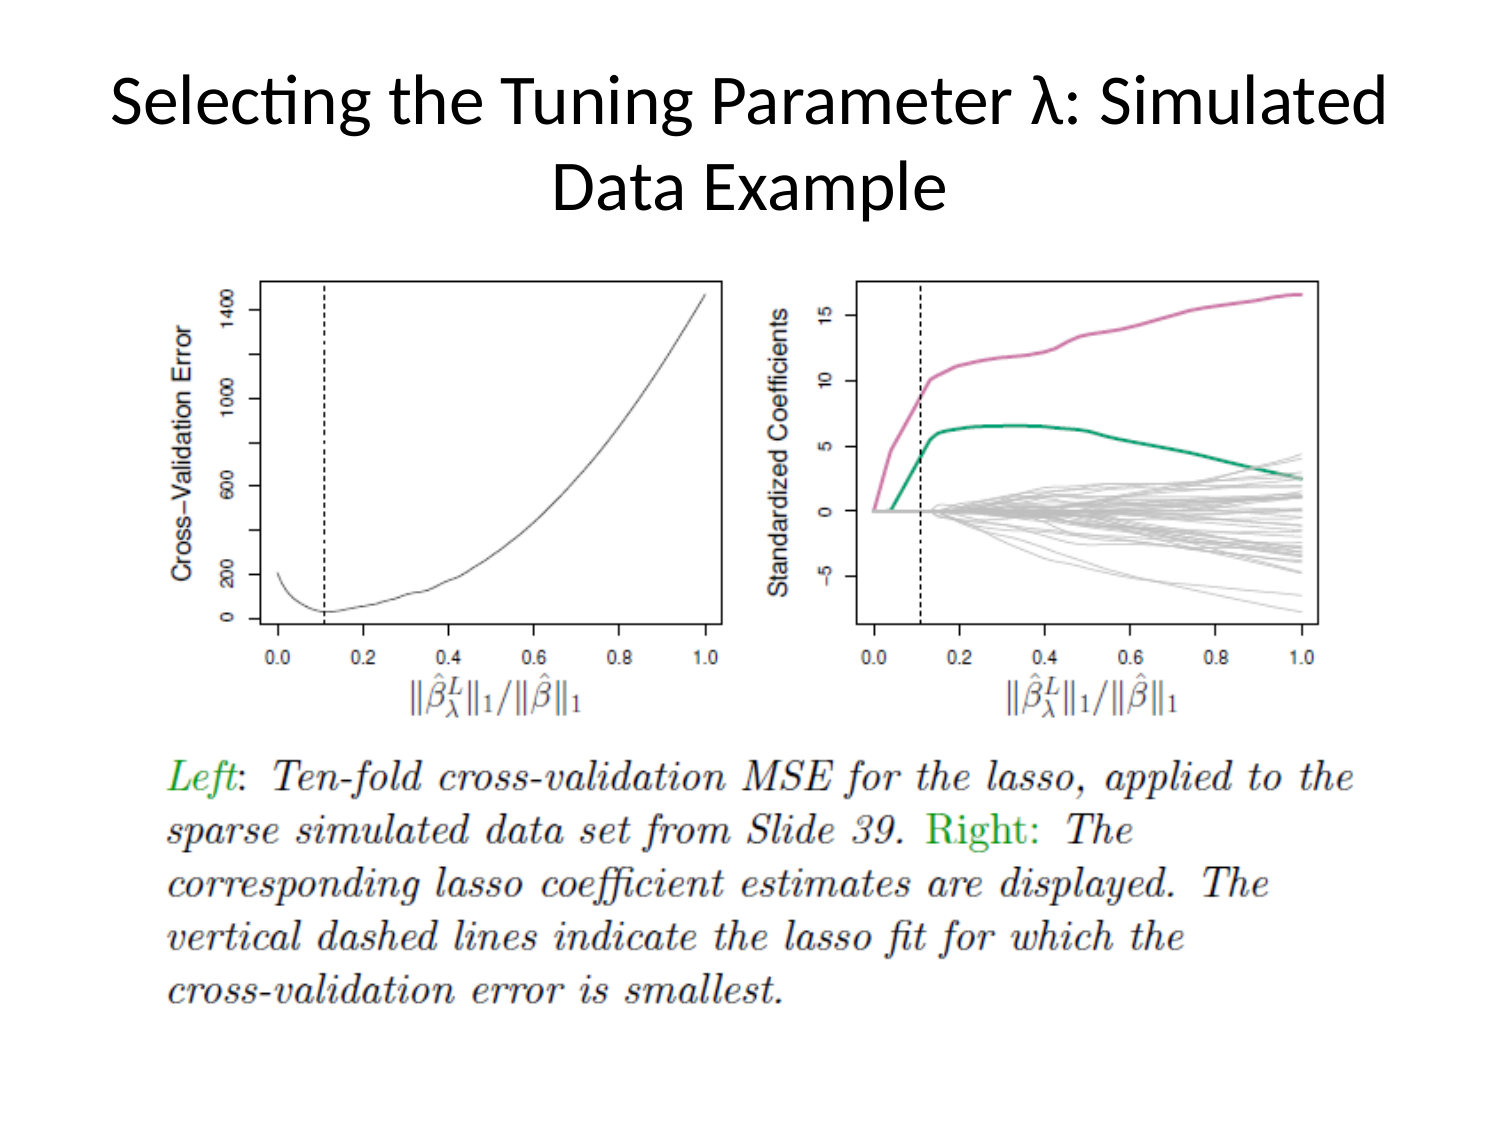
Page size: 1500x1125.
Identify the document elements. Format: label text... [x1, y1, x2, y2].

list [124, 249, 1385, 1026]
title Selecting the Tuning Parameter λ: Simulated Data Example [75, 45, 1425, 233]
